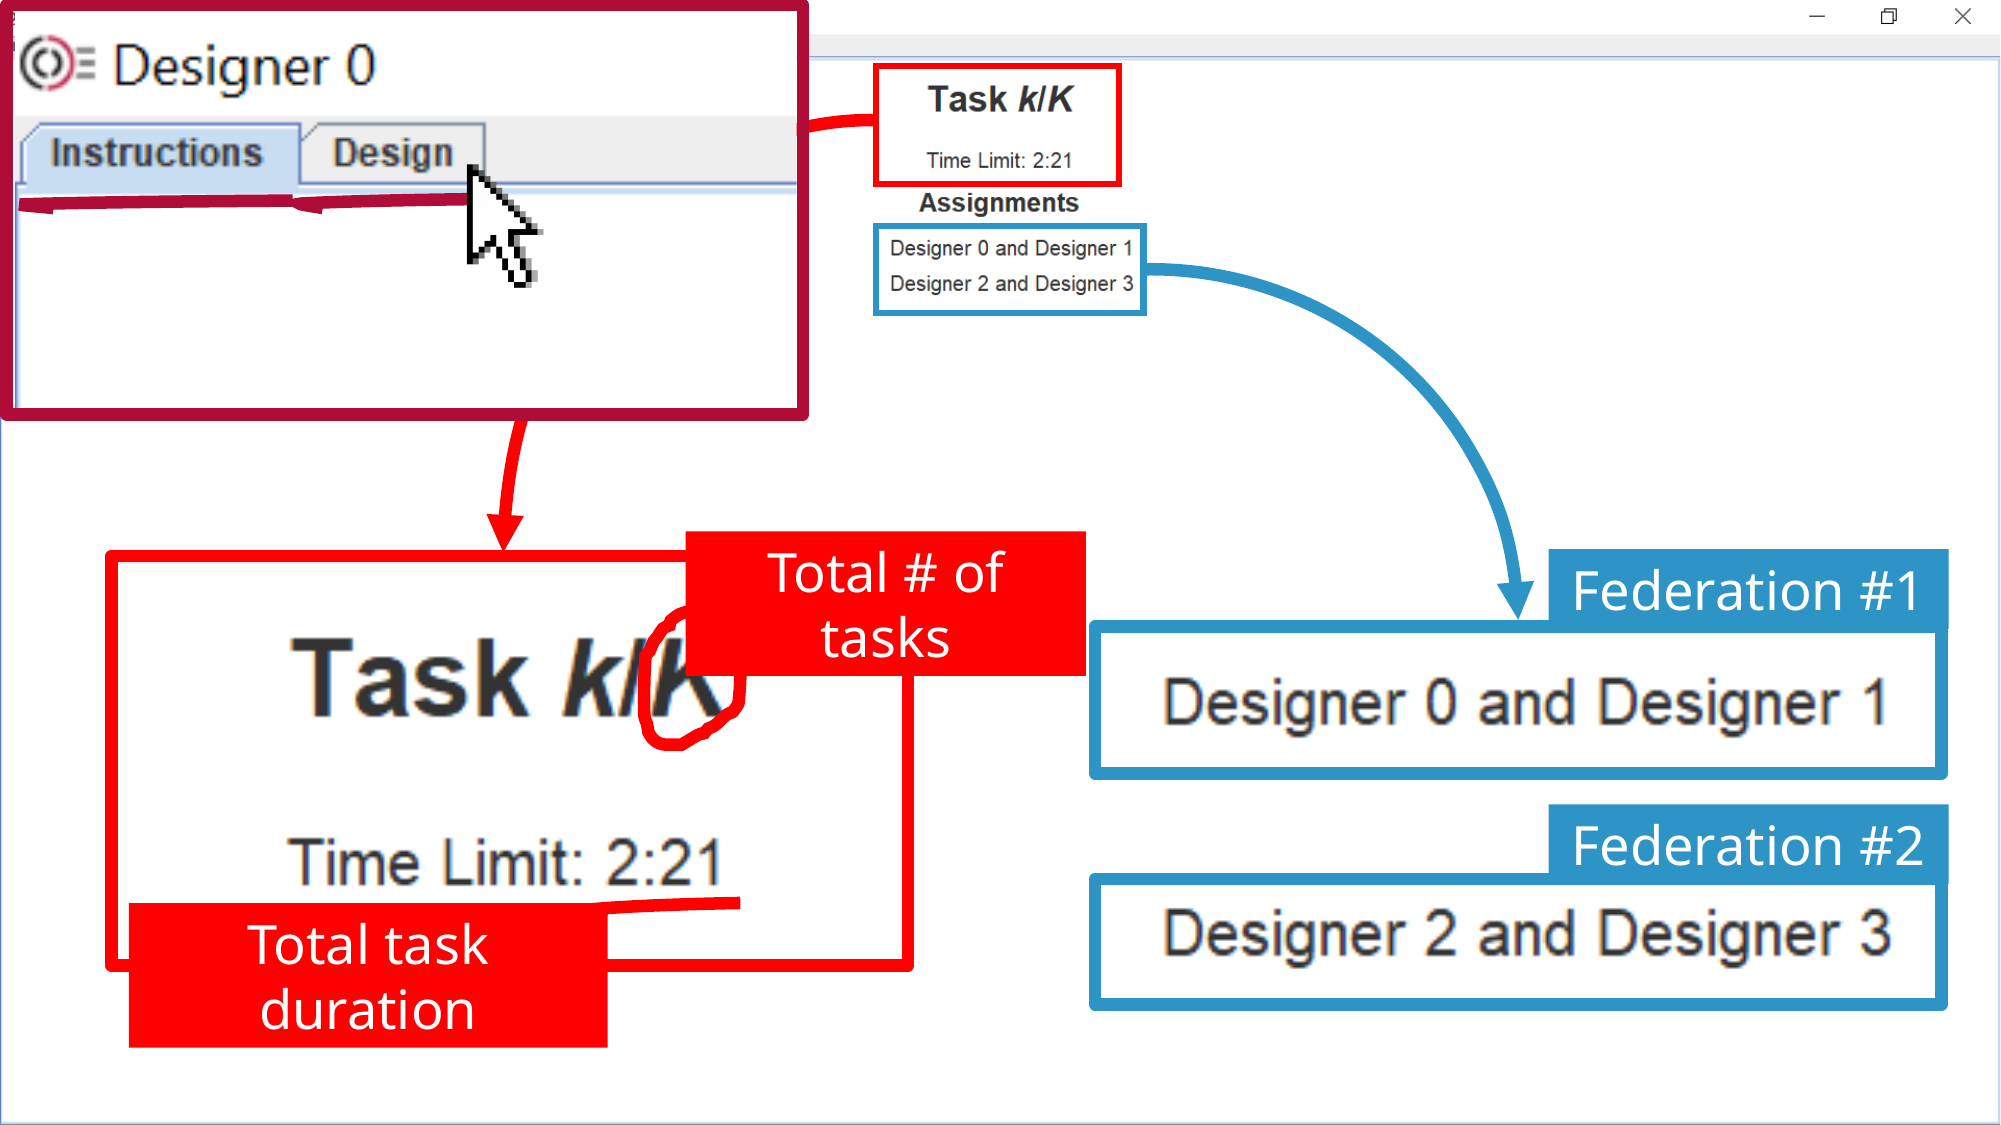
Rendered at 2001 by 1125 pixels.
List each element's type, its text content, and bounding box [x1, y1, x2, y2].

text_box Total # of tasks [685, 531, 1086, 676]
text_box [875, 225, 1144, 314]
text_box Total task duration [128, 960, 608, 1048]
text_box [875, 65, 1120, 185]
picture [12, 11, 797, 409]
text_box Federation #1 [1548, 549, 1949, 629]
text_box Federation #2 [1548, 804, 1949, 884]
text_box [1146, 268, 1524, 629]
picture [0, 0, 2001, 1125]
text_box [497, 119, 877, 557]
picture [117, 562, 902, 960]
